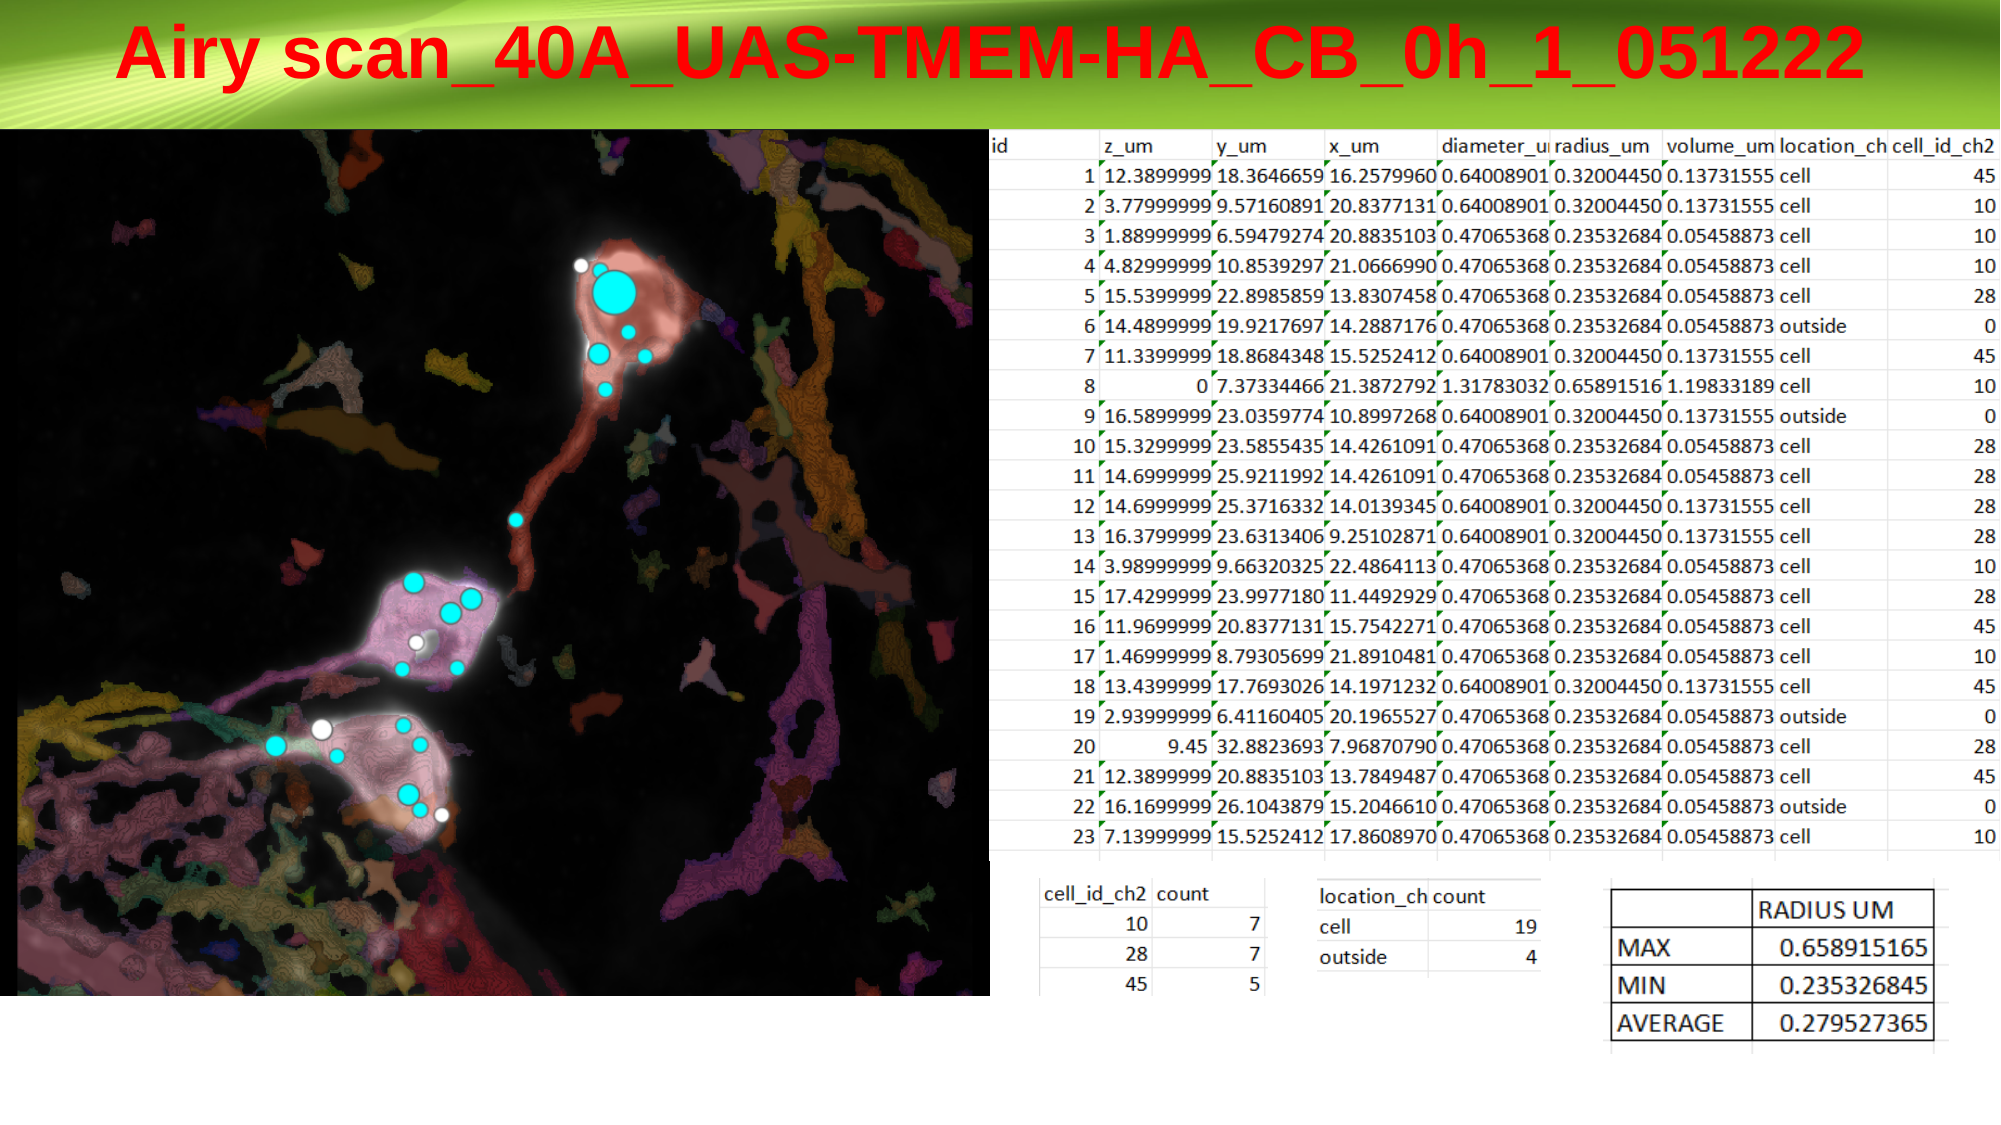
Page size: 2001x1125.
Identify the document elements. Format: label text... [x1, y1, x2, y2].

picture [0, 0, 2000, 1125]
title Airy scan_40A_UAS-TMEM-HA_CB_0h_1_051222 [99, 30, 1901, 129]
